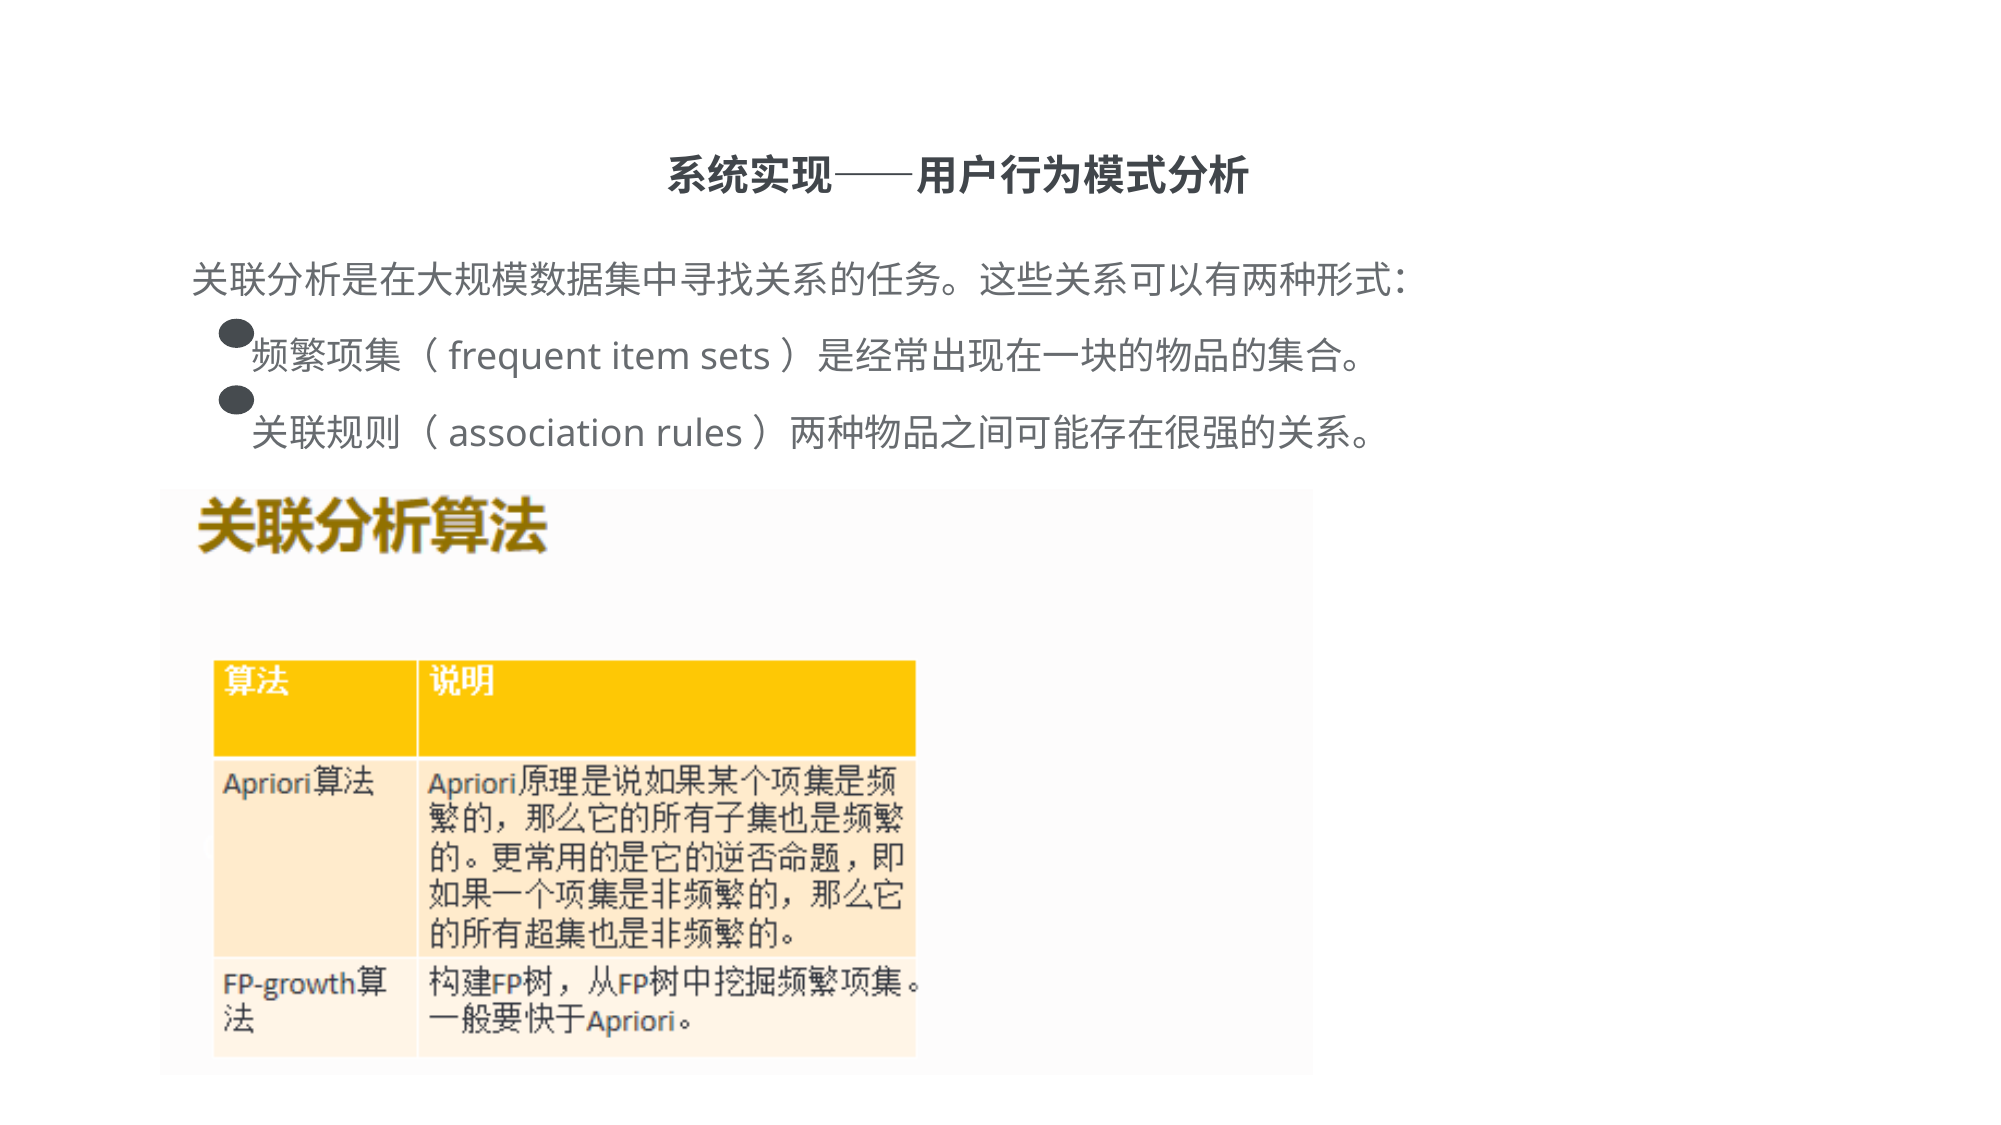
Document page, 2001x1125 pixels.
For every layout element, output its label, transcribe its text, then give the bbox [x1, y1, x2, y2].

text_box 关联分析是在大规模数据集中寻找关系的任务。这些关系可以有两种形式： 频繁项集（frequent item sets）是经常出现在一块的物品的集合。 关联规则（association rules）两种物品之间可能存在很强的关系。 [177, 216, 1684, 461]
picture [160, 489, 1313, 1075]
text_box [218, 385, 255, 415]
text_box 系统实现——用户行为模式分析 [124, 58, 1792, 207]
text_box [218, 318, 255, 348]
